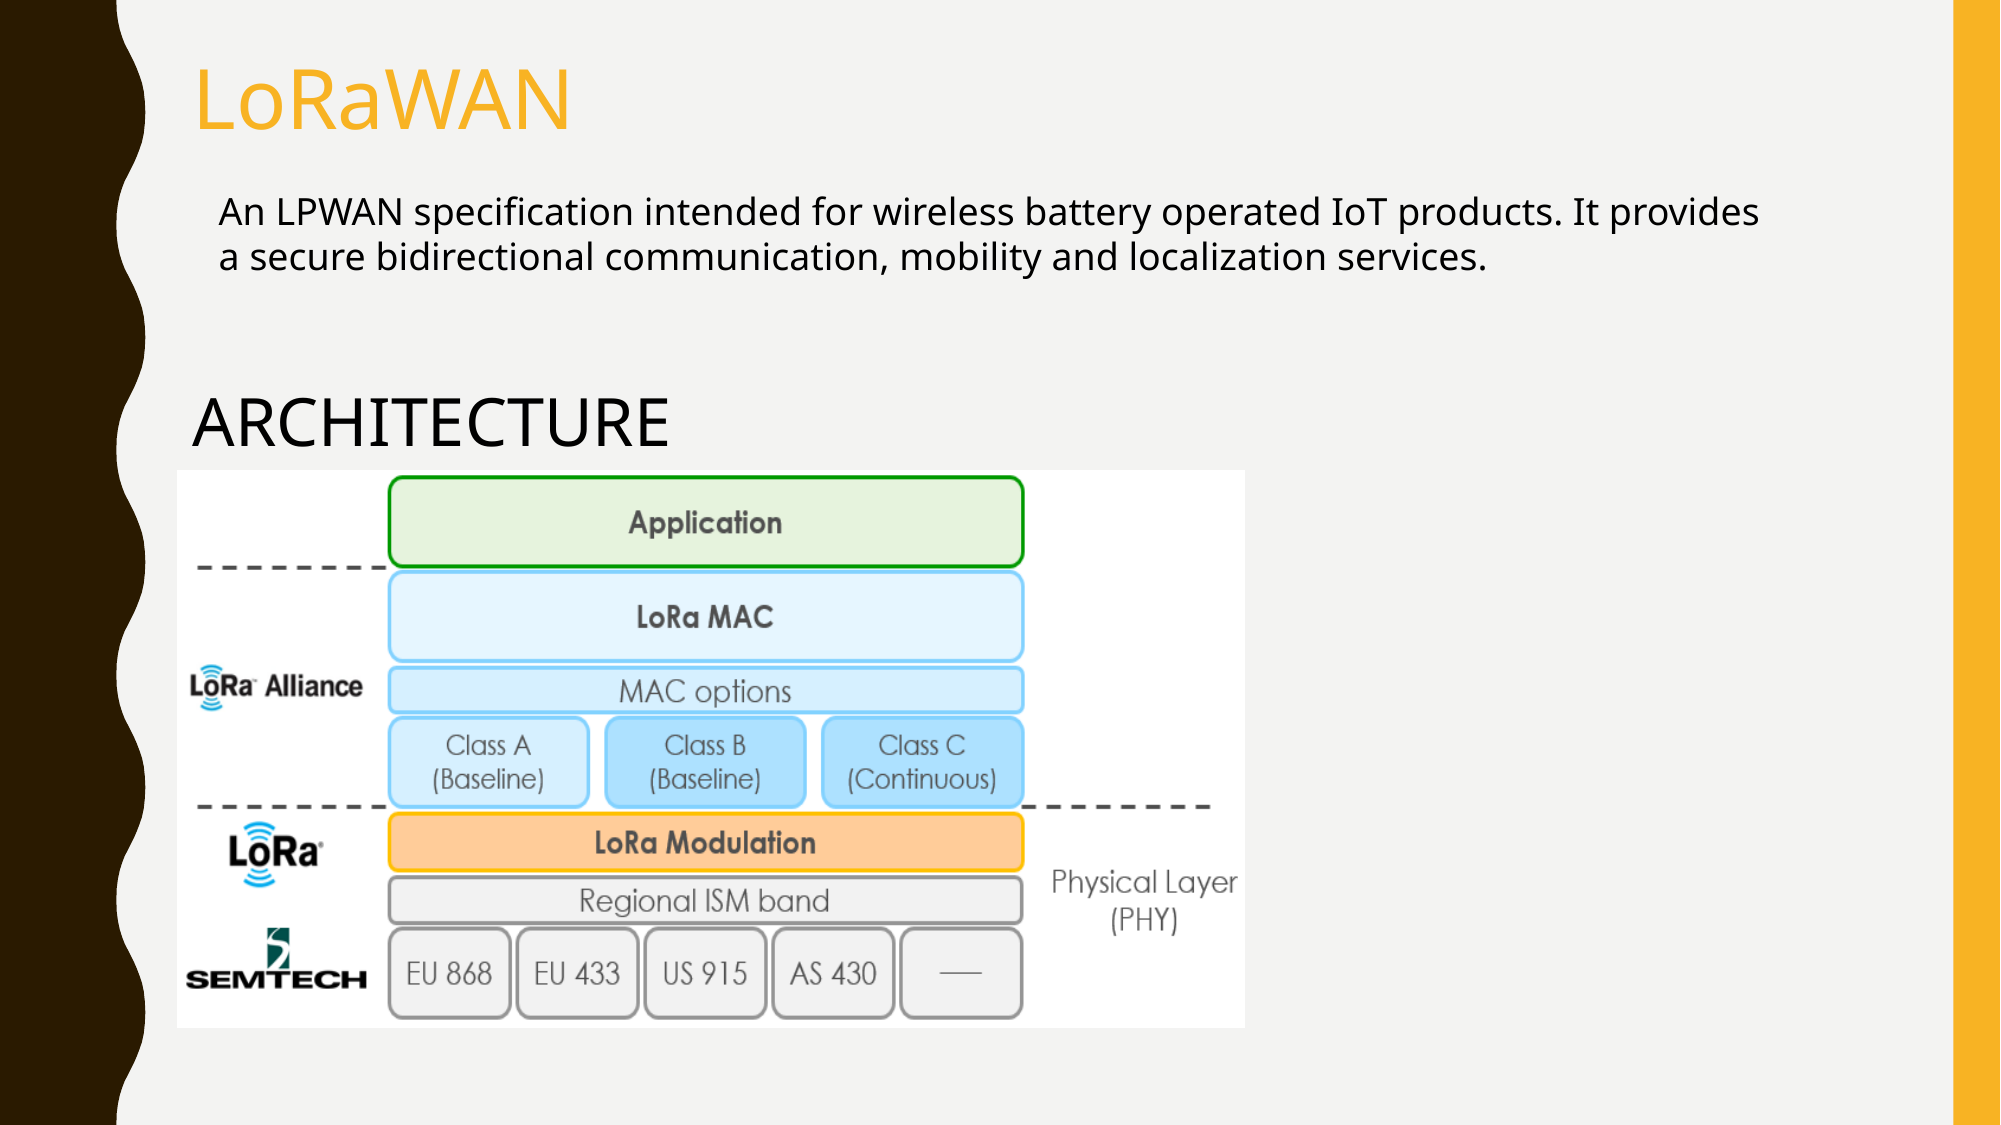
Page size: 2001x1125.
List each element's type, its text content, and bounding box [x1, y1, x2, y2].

text_box LoRaWAN [177, 38, 597, 154]
text_box An LPWAN specification intended for wireless battery operated IoT products. It provides a secure bidirectional communication, mobility and localization services. [204, 180, 1788, 286]
picture [177, 470, 1245, 1028]
text_box ARCHITECTURE [177, 371, 724, 467]
